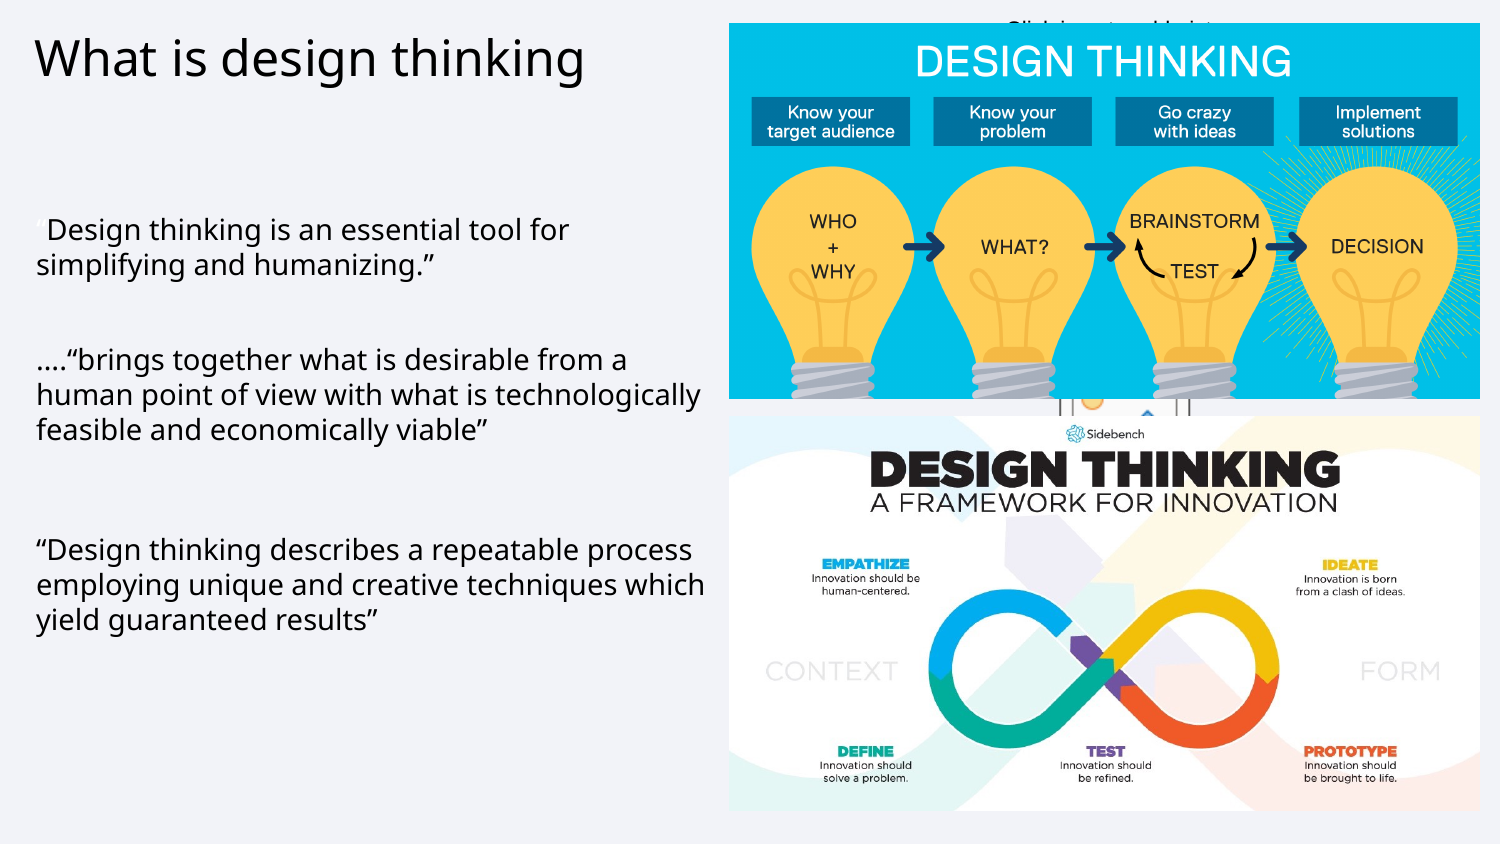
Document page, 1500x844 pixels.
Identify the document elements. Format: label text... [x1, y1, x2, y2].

title What is design thinking [34, 33, 714, 88]
picture [729, 0, 1500, 844]
list “Design thinking is an essential tool for simplifying and humanizing.” ….“brings together what is desirable from a human point of view with what is technologically feasible and economically viable” “Design thinking describes a repeatable process employing unique and creative techniques which yield guaranteed results” [36, 211, 710, 738]
